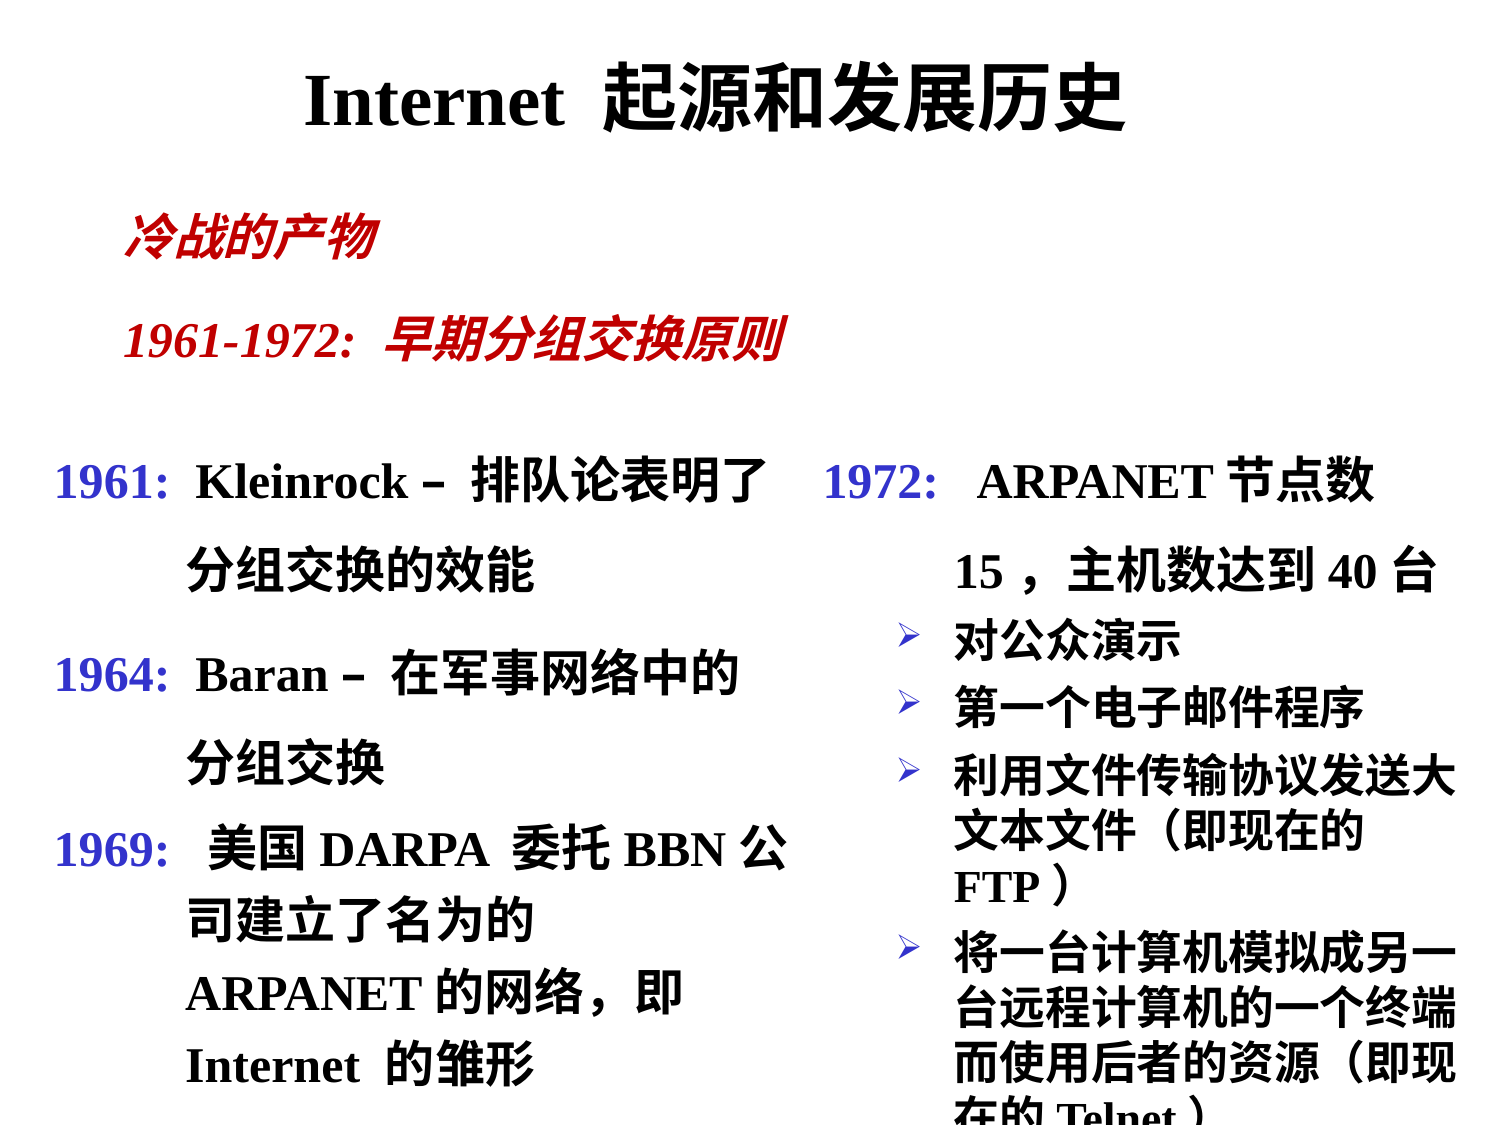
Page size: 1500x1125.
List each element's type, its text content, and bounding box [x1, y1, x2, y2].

title Internet 起源和发展历史 [78, 29, 1354, 161]
text_box 1961-1972: 早期分组交换原则 [108, 289, 1314, 391]
text_box 冷战的产物 [108, 182, 1314, 289]
list 1961: Kleinrock – 排队论表明了分组交换的效能 1964: Baran – 在军事网络中的分组交换 1969: 美国DARPA 委托BBN公司建立了名为的 ARPANET的网络，即 Internet 的雏形 [38, 411, 806, 1120]
list 1972: ARPANET节点数15，主机数达到40台 对公众演示 第一个电子邮件程序 利用文件传输协议发送大文本文件（即现在的FTP） 将一台计算机模拟成另一台远程计算机的一个终端而使用后者的资源（即现在的Telnet） [807, 411, 1482, 1120]
